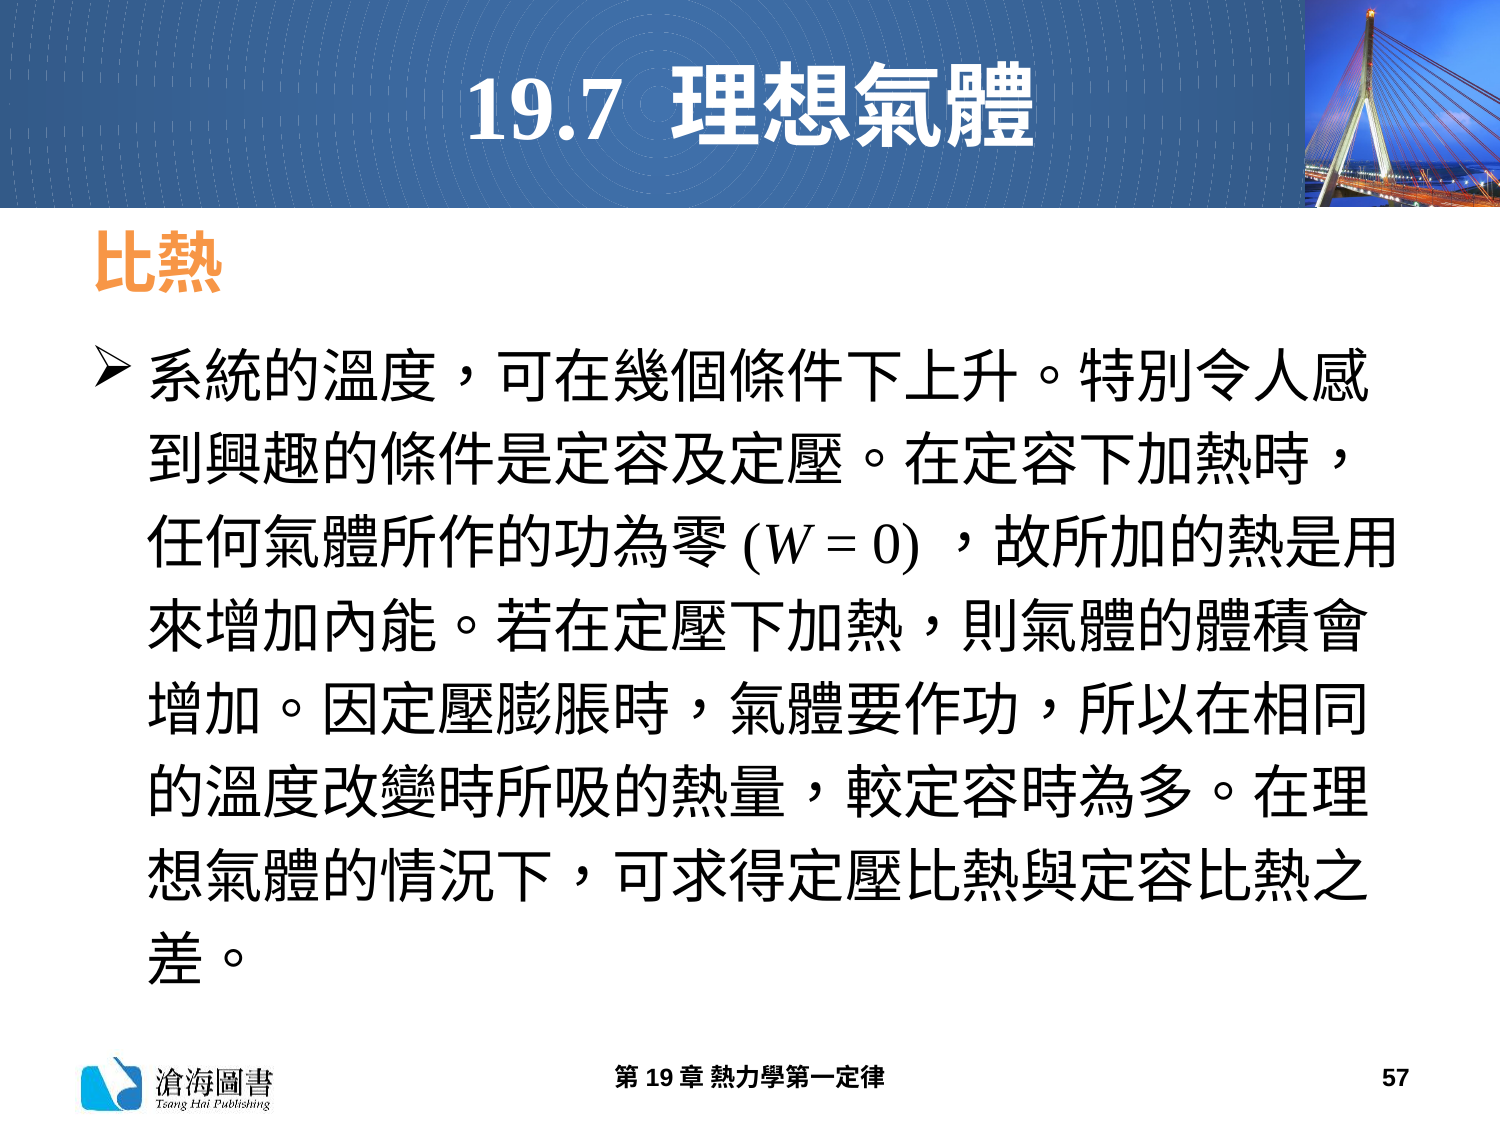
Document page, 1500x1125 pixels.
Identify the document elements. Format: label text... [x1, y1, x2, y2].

picture [1305, 0, 1500, 207]
footer 第19章 熱力學第一定律 [512, 1046, 988, 1107]
list 比熱 系統的溫度，可在幾個條件下上升。特別令人感到興趣的條件是定容及定壓。在定容下加熱時，任何氣體所作的功為零(W = 0)，故所加的熱是用來增加內能。若在定壓下加熱，則氣體的體積會增加。因定壓膨脹時，氣體要作功，所以在相同的溫度改變時所吸的熱量，較定容時為多。在理想氣體的情況下，可求得定壓比熱與定容比熱之差。 [75, 219, 1425, 1043]
title 19.7 理想氣體 [75, 21, 1425, 185]
picture [75, 1049, 274, 1118]
slide_number 57 [1074, 1046, 1425, 1107]
